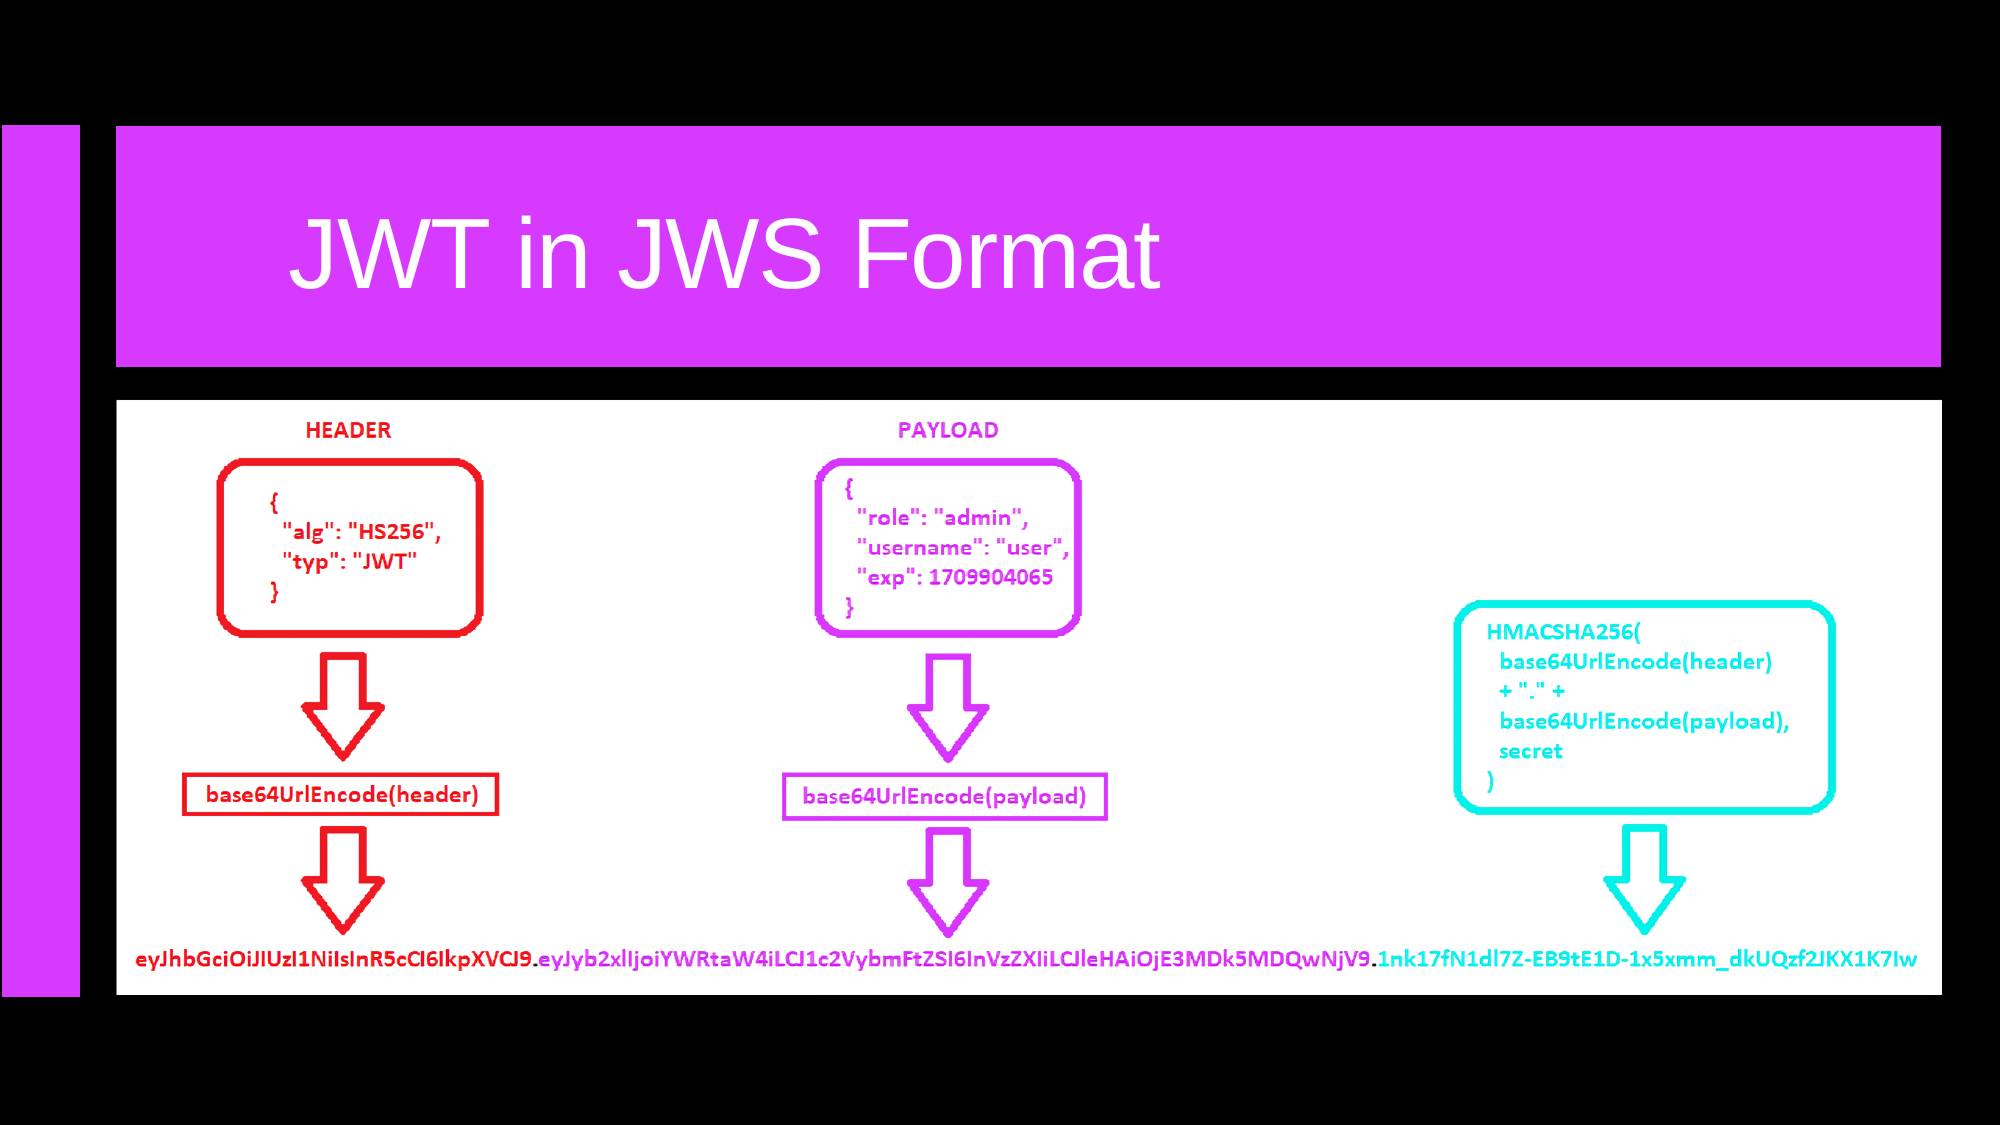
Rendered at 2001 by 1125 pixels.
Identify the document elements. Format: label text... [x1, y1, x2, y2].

text_box JWT in JWS Format [273, 195, 1840, 327]
text_box [0, 123, 82, 1000]
picture [112, 395, 1945, 1000]
text_box [113, 124, 1944, 370]
